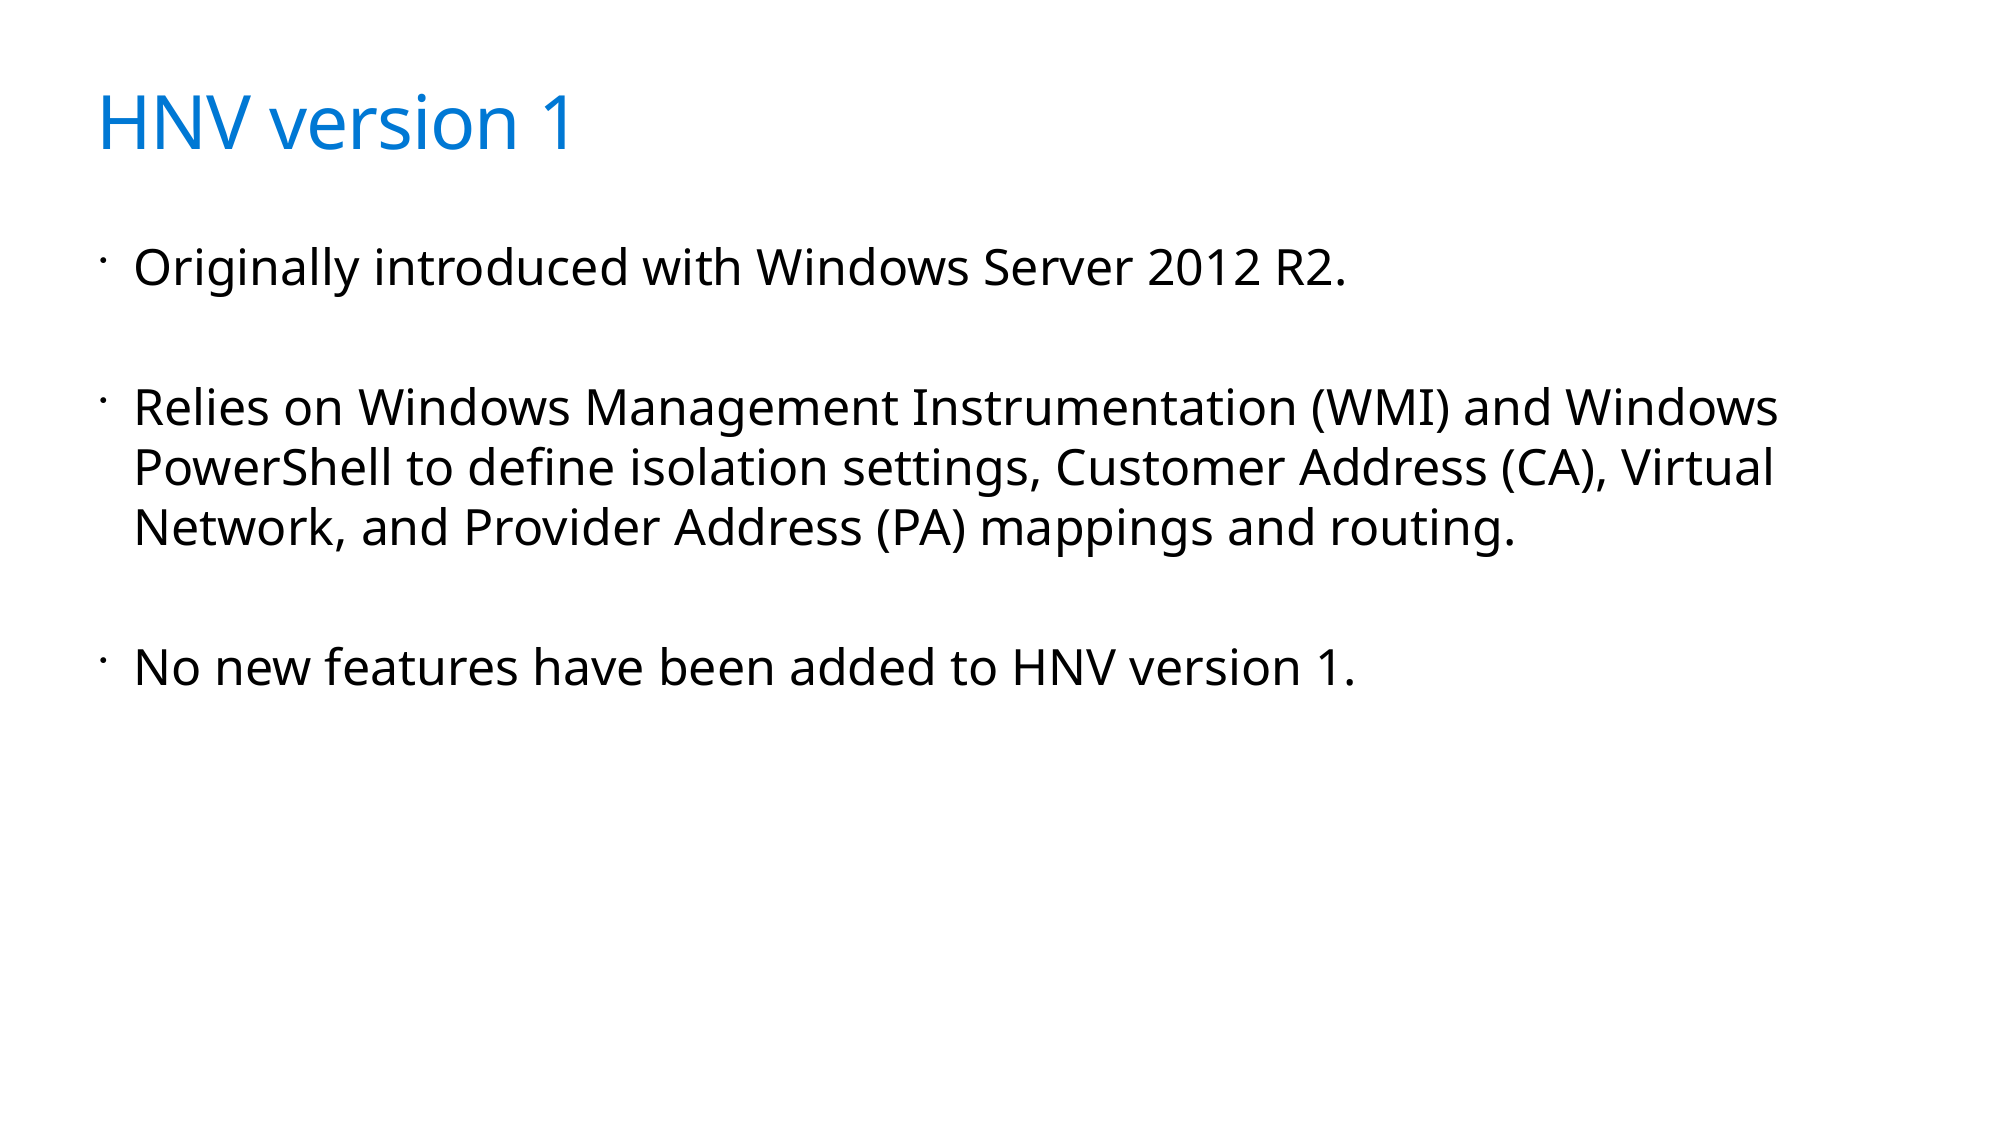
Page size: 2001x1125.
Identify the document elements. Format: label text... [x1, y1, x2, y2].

list Originally introduced with Windows Server 2012 R2. Relies on Windows Management Instrumentation (WMI) and Windows PowerShell to define isolation settings, Customer Address (CA), Virtual Network, and Provider Address (PA) mappings and routing. No new features have been added to HNV version 1. [95, 235, 1904, 927]
title HNV version 1 [96, 75, 1904, 166]
